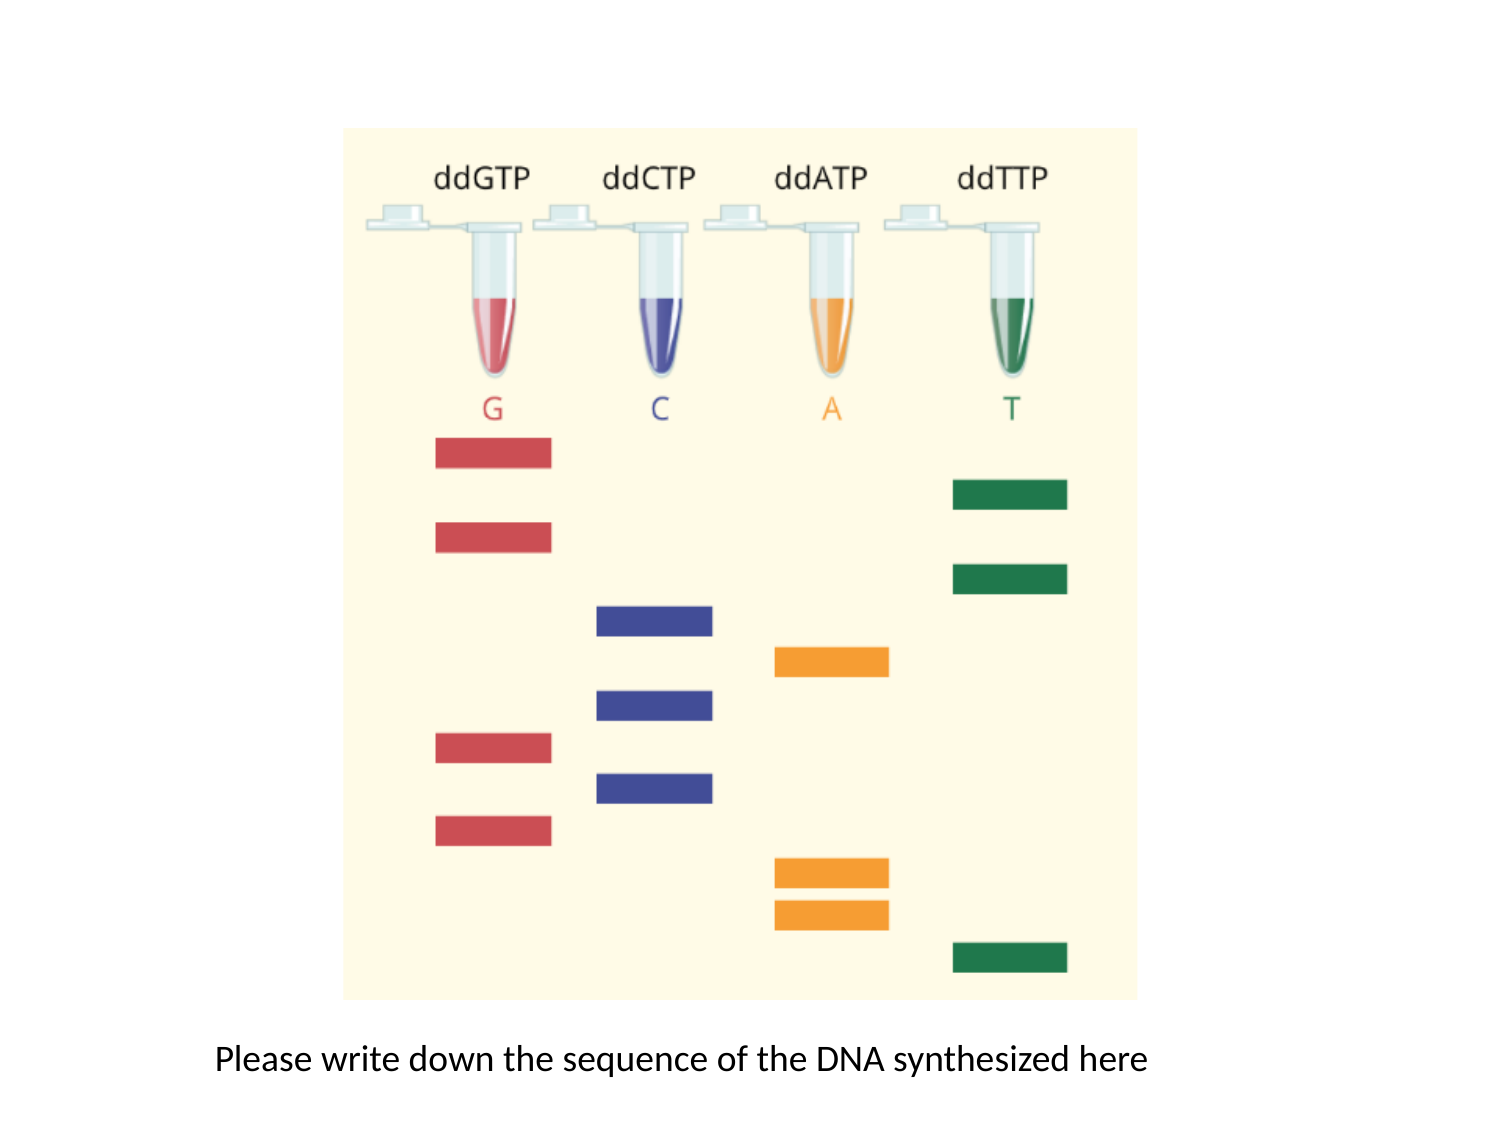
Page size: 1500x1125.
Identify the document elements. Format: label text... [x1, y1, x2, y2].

text_box Please write down the sequence of the DNA synthesized here [199, 1026, 1413, 1087]
picture [343, 128, 1138, 1001]
